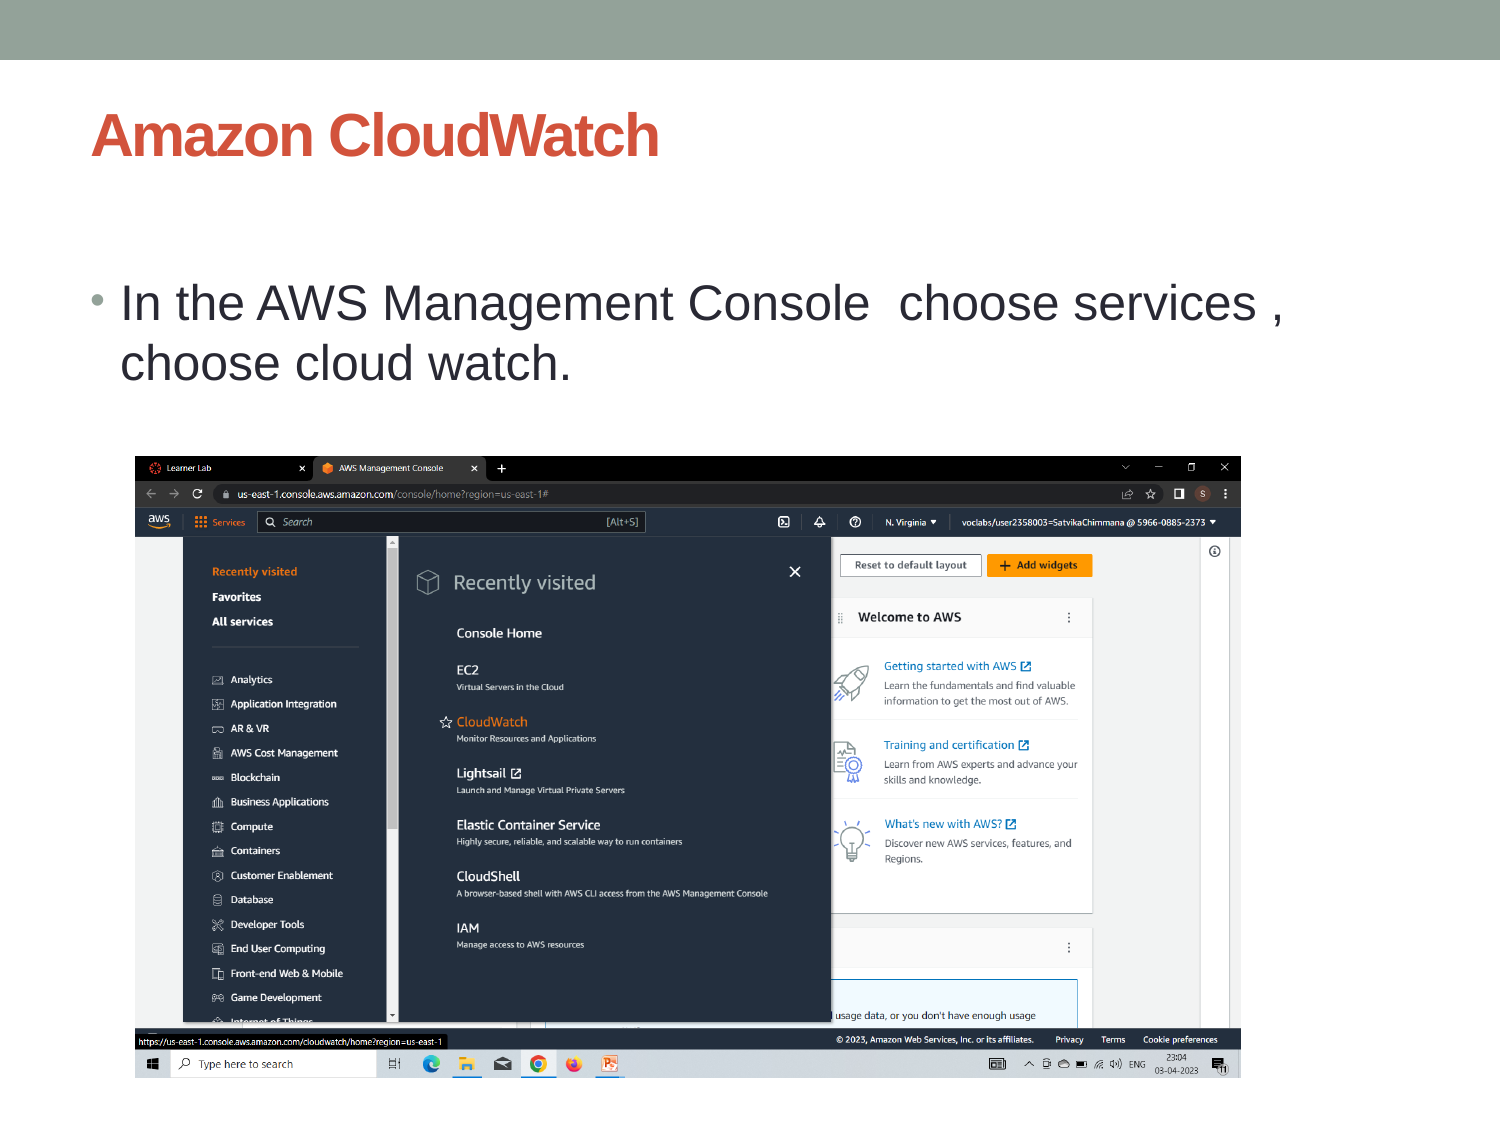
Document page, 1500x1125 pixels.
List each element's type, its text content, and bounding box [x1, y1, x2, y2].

list In the AWS Management Console choose services , choose cloud watch. [75, 262, 1425, 1063]
title Amazon CloudWatch [75, 87, 1425, 250]
picture [135, 455, 1241, 1078]
